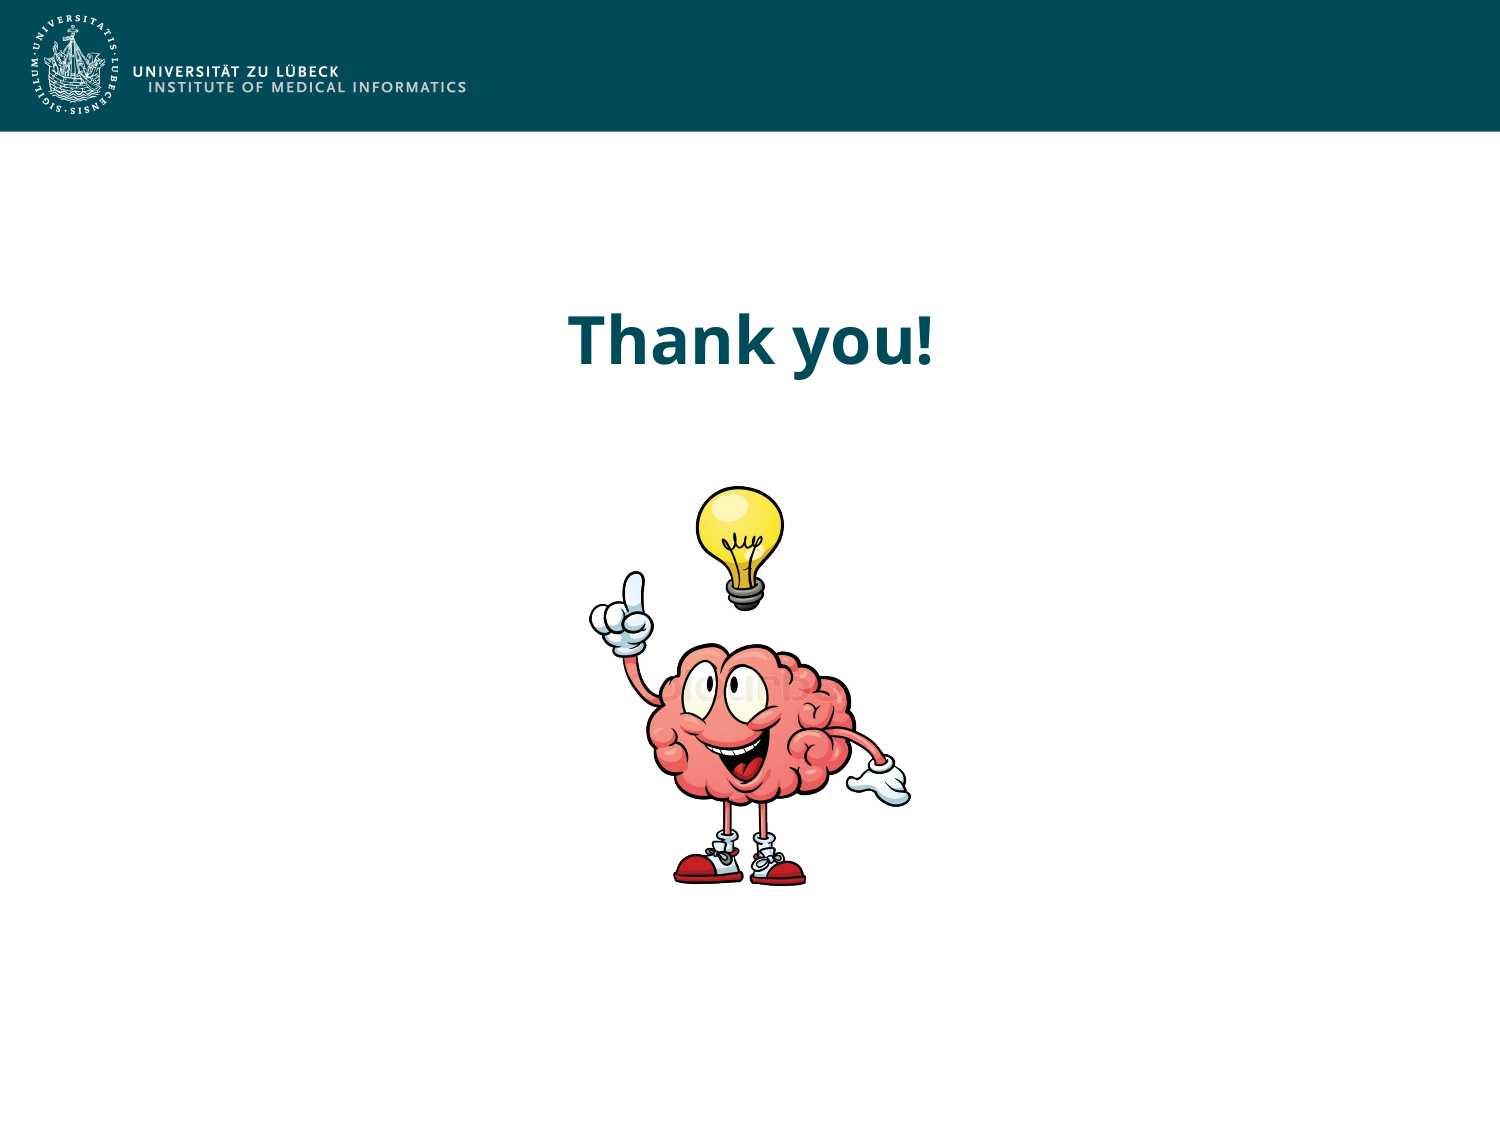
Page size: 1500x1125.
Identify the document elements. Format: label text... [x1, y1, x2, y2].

title Thank you! [43, 279, 1460, 397]
picture [589, 485, 911, 887]
picture [0, 0, 497, 130]
